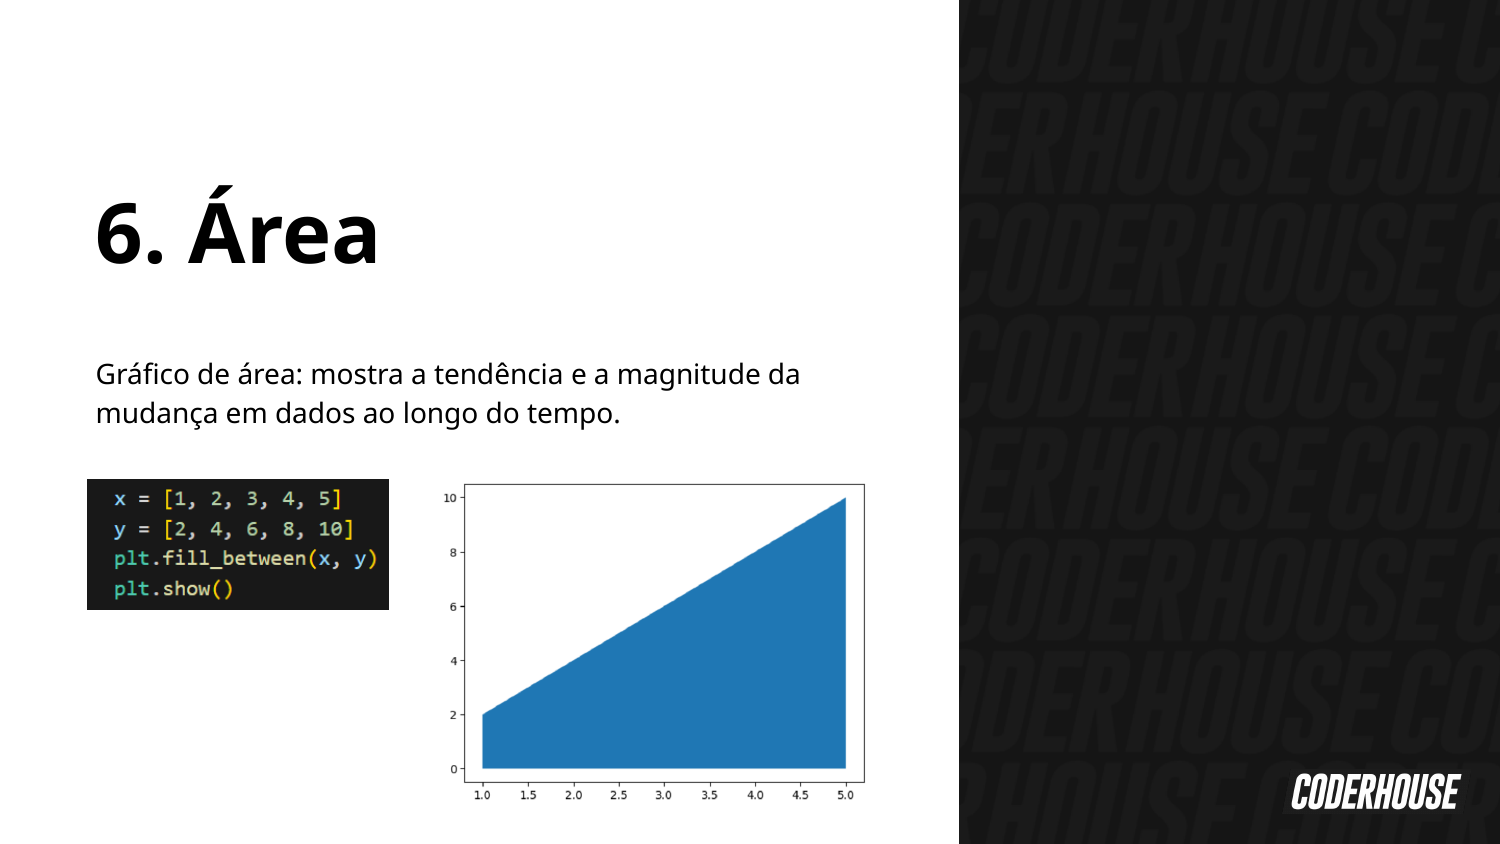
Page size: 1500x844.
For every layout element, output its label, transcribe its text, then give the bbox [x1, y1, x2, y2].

picture [440, 479, 870, 806]
picture [87, 479, 390, 610]
text_box Gráfico de área: mostra a tendência e a magnitude da mudança em dados ao longo do tempo. [80, 336, 832, 445]
text_box 6. Área [80, 176, 930, 297]
picture [958, 0, 1500, 844]
